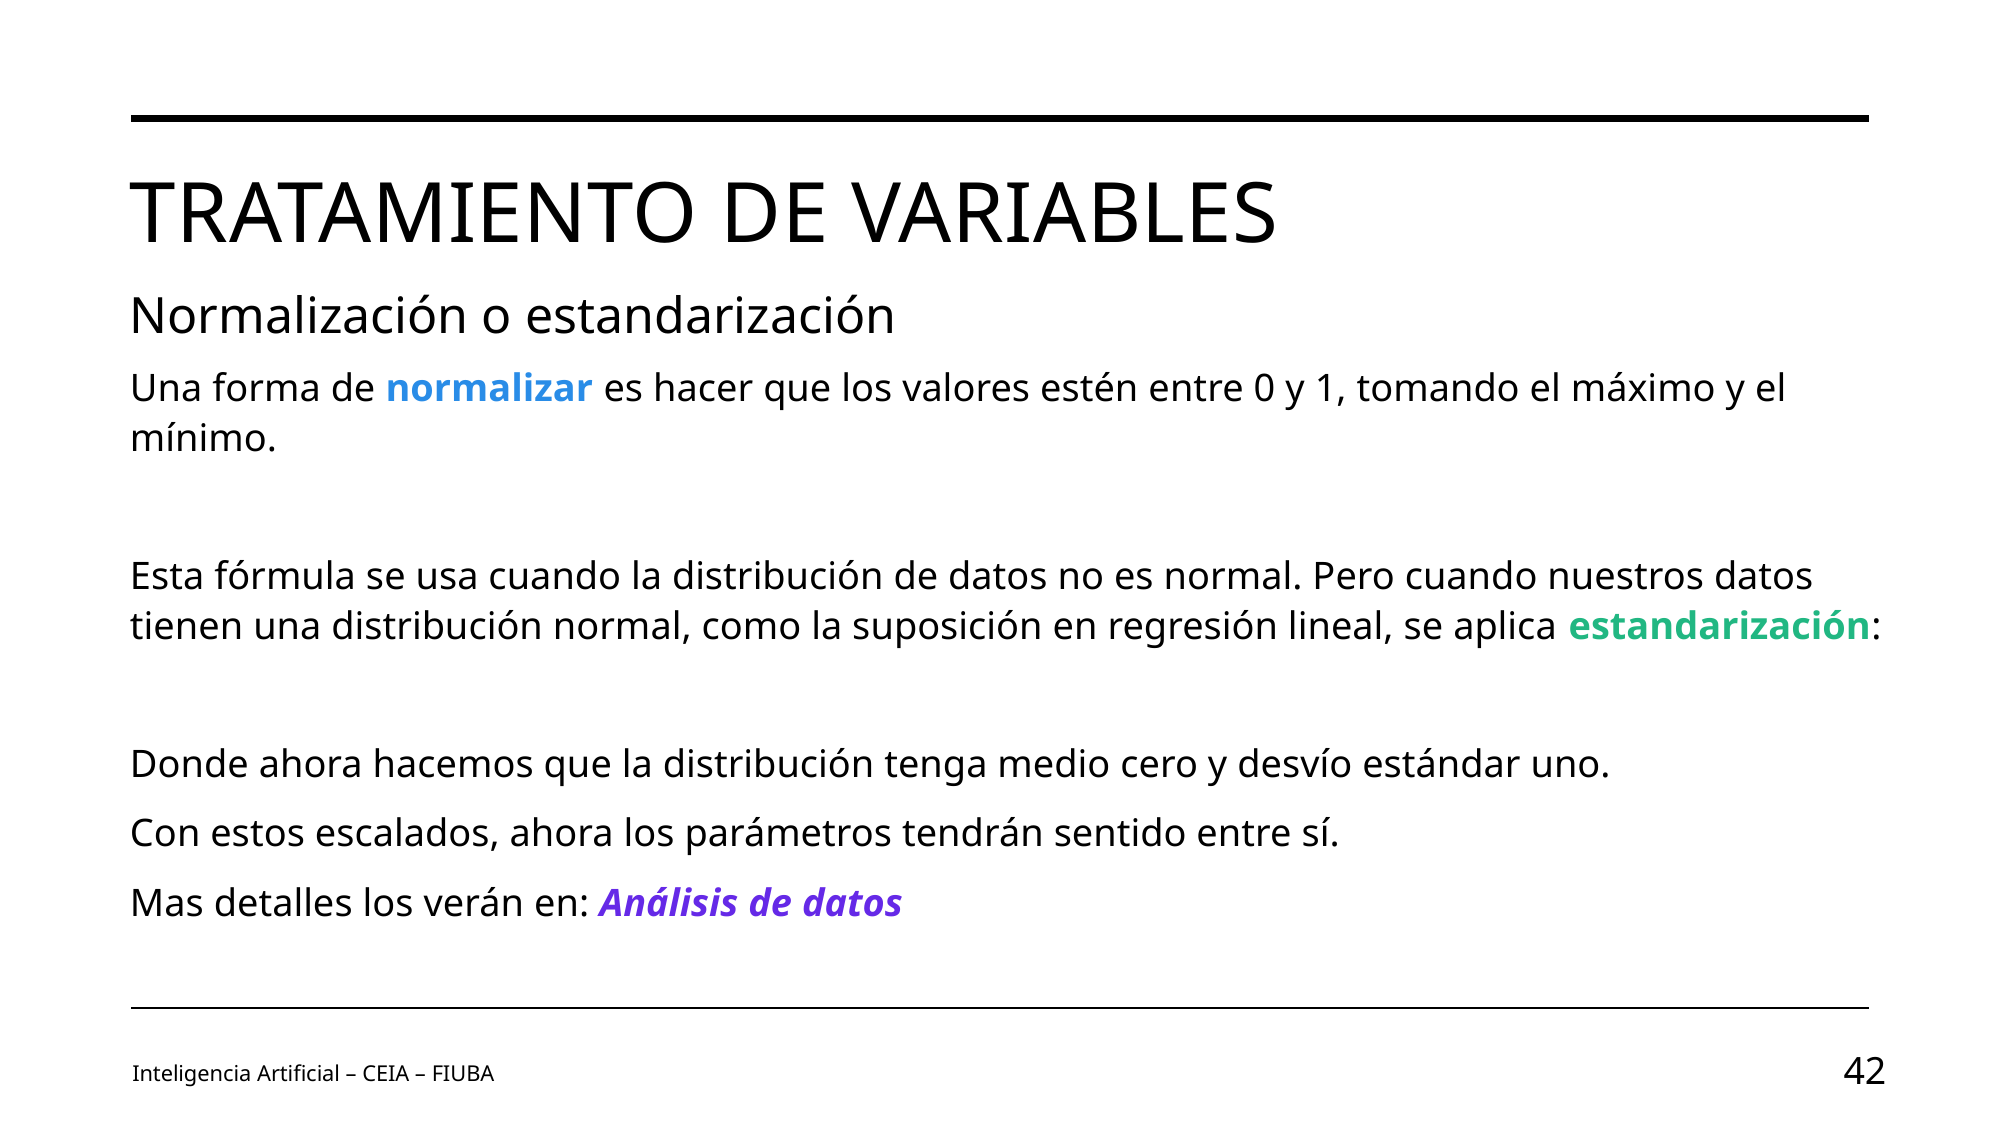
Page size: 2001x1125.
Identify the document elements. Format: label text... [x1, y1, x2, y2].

title Tratamiento de variables [114, 151, 1869, 377]
text_box Normalización o estandarización [114, 275, 1377, 351]
slide_number 42 [1791, 1042, 1902, 1103]
footer Inteligencia Artificial – CEIA – FIUBA [117, 1042, 862, 1103]
